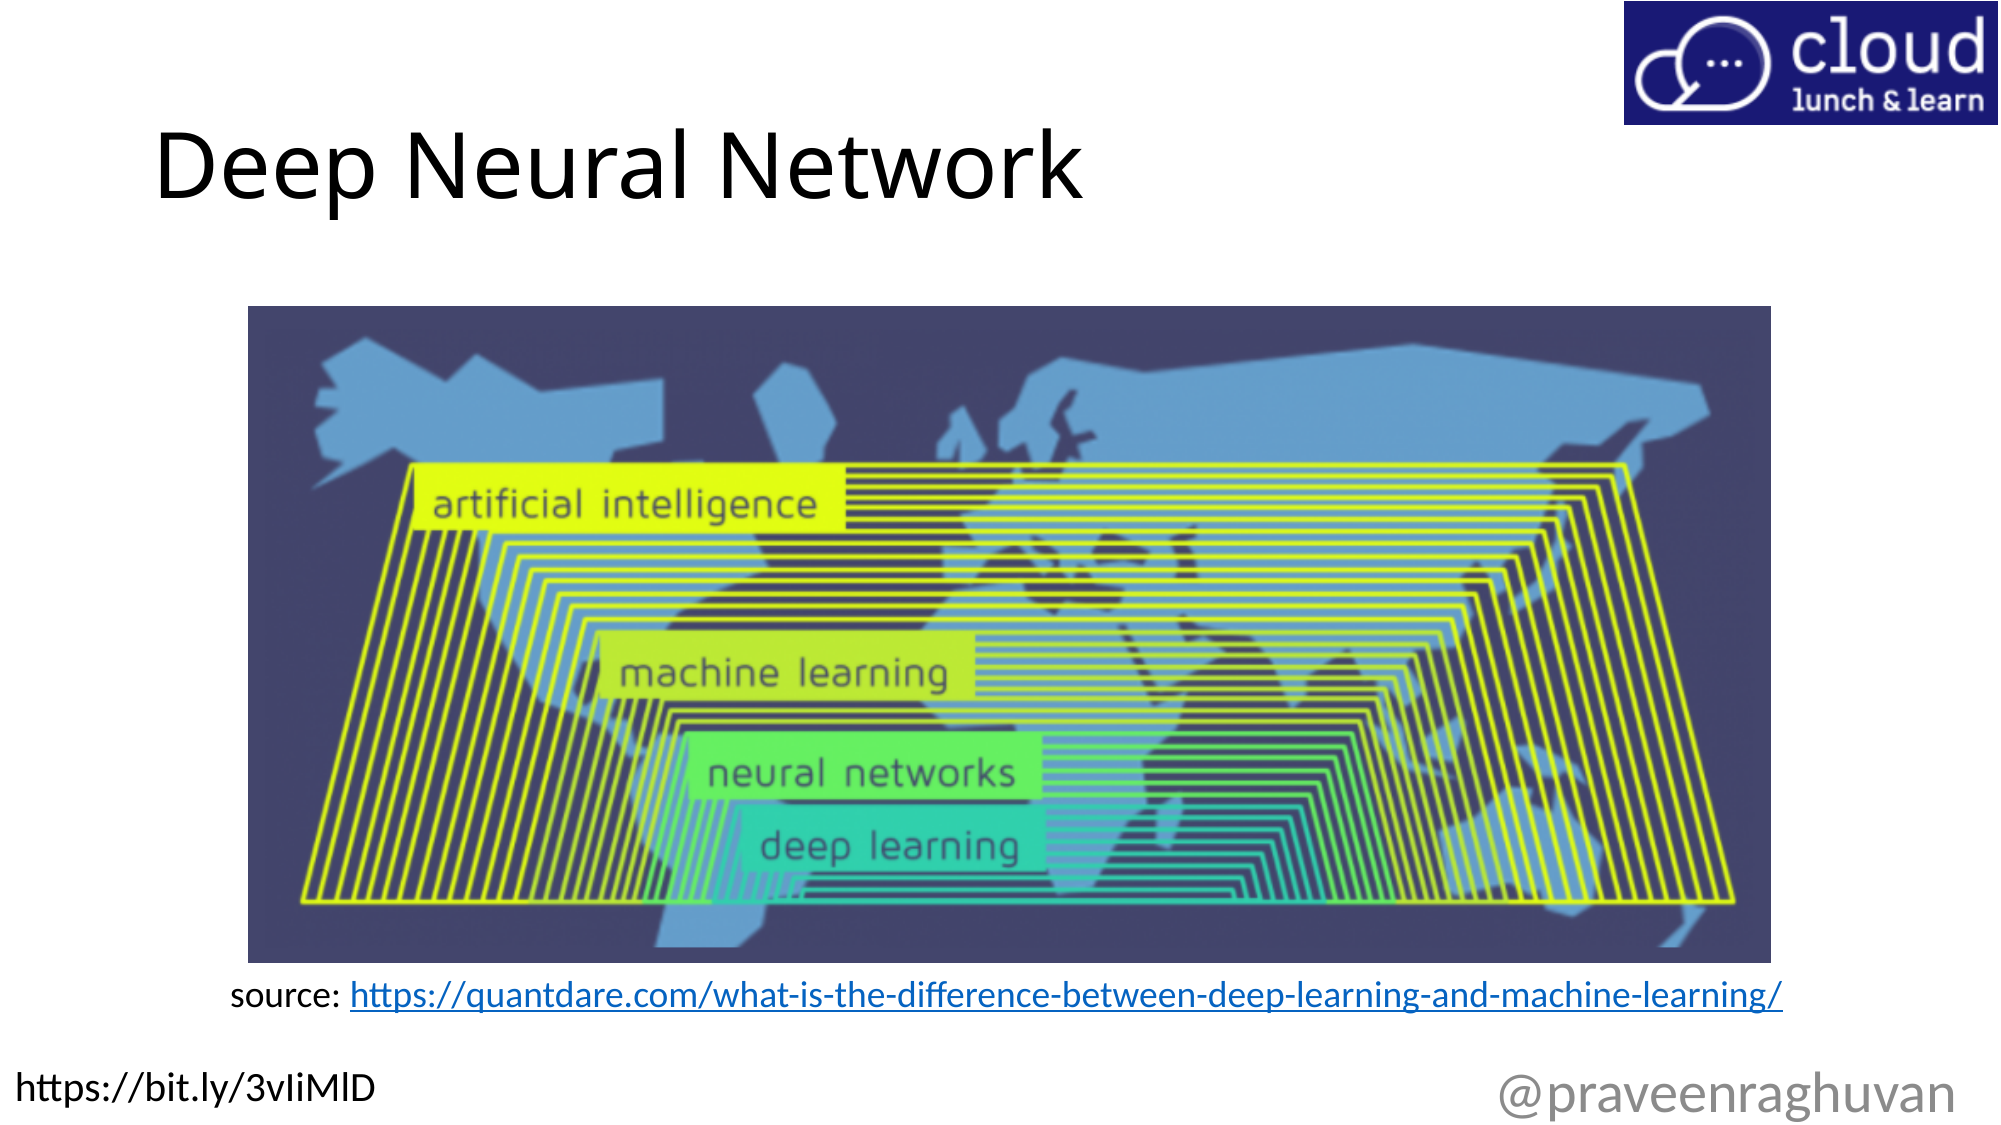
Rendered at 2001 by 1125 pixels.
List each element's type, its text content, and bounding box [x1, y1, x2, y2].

title Deep Neural Network [137, 59, 1863, 278]
footer @praveenraghuvan [1469, 1059, 1984, 1120]
text_box https://bit.ly/3vIiMlD [0, 1052, 399, 1117]
picture [1624, 1, 1998, 125]
text_box source: https://quantdare.com/what-is-the-difference-between-deep-learning-and-machine-learning/ [215, 962, 1830, 1023]
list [248, 306, 1771, 963]
